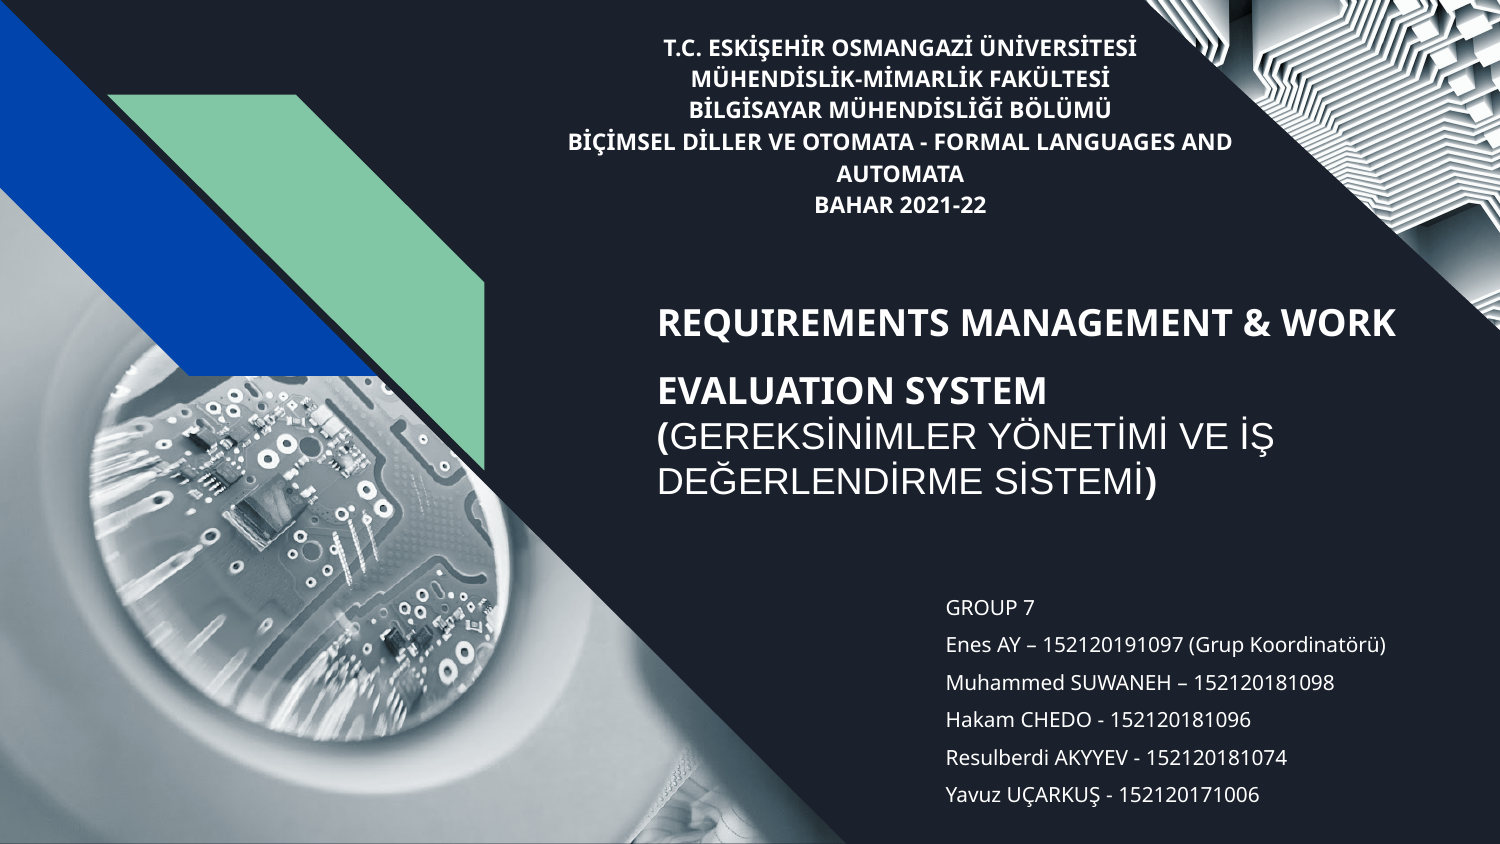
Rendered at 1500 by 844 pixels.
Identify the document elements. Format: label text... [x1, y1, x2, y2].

title T.C. ESKİŞEHİR OSMANGAZİ ÜNİVERSİTESİ MÜHENDİSLİK-MİMARLİK FAKÜLTESİ BİLGİSAYAR MÜHENDİSLİĞİ BÖLÜMÜ BİÇİMSEL DİLLER VE OTOMATA - FORMAL LANGUAGES AND AUTOMATA BAHAR 2021-22 [489, 13, 1313, 273]
picture [0, 189, 847, 844]
picture [1144, 0, 1500, 224]
subtitle GROUP 7 Enes AY – 152120191097 (Grup Koordinatörü) Muhammed SUWANEH – 152120181098 Hakam CHEDO - 152120181096 Resulberdi AKYYEV - 152120181074 Yavuz UÇARKUŞ - 152120171006 [930, 566, 1500, 650]
title REQUIREMENTS MANAGEMENT & WORK EVALUATION SYSTEM (GEREKSİNİMLER YÖNETİMİ VE İŞ DEĞERLENDİRME SİSTEMİ) [641, 224, 1500, 541]
